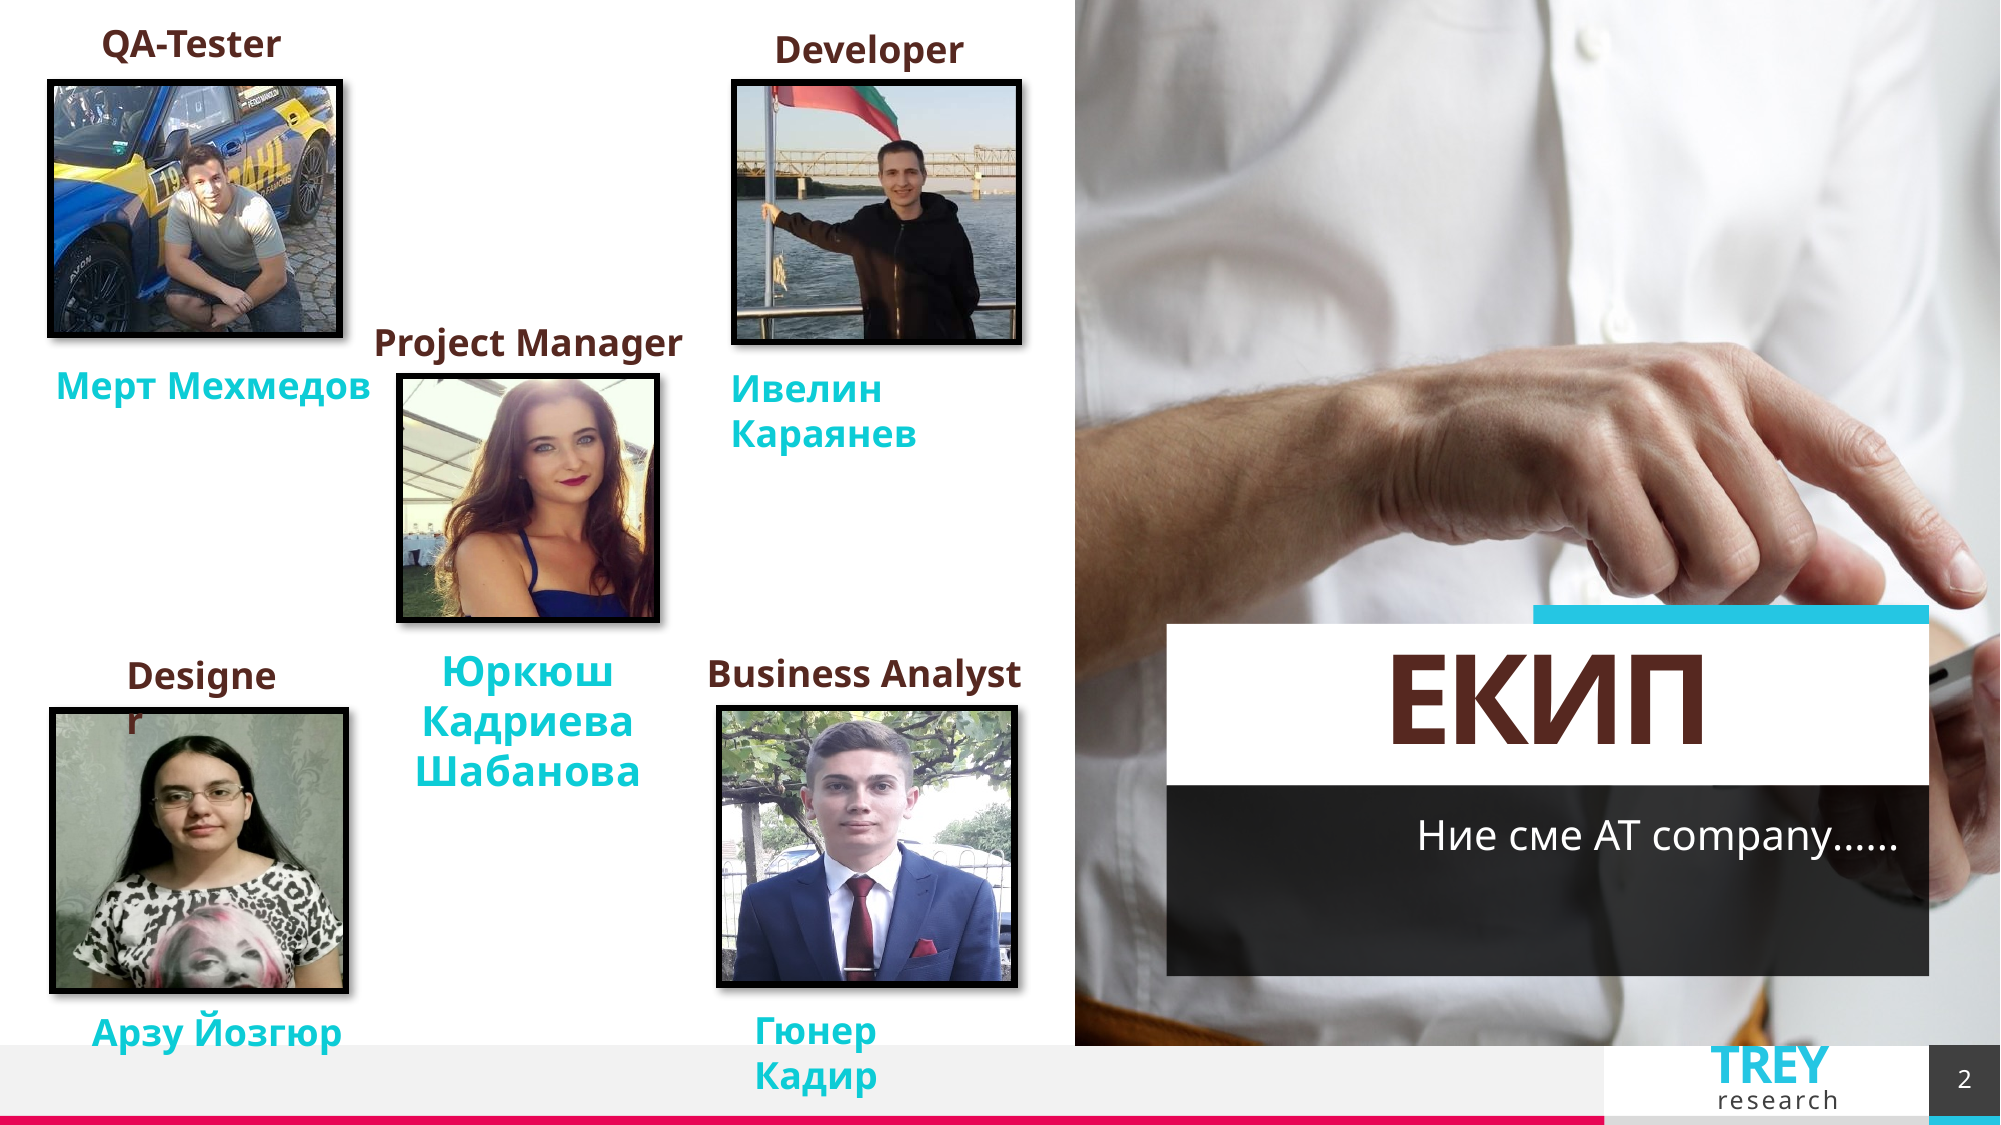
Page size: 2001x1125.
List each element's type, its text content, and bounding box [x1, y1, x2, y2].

text_box Мерт Мехмедов [40, 354, 410, 415]
picture [722, 711, 1012, 982]
text_box Business Analyst [716, 642, 1038, 702]
text_box Project Manager [358, 311, 699, 372]
text_box Developer [759, 18, 980, 79]
text_box Ивелин Караянев [715, 357, 1075, 462]
picture [55, 713, 343, 988]
text_box Юркюш Кадриева Шабанова [340, 637, 716, 802]
picture [737, 85, 1016, 339]
slide_number 2 [1929, 1046, 2000, 1116]
text_box QA-Tester [86, 12, 297, 73]
text_box Designer [111, 644, 299, 713]
text_box Гюнер Кадир [739, 999, 999, 1104]
picture [1075, 0, 2000, 1046]
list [402, 379, 654, 618]
picture [53, 85, 337, 333]
text_box Арзу Йозгюр [77, 1001, 395, 1062]
